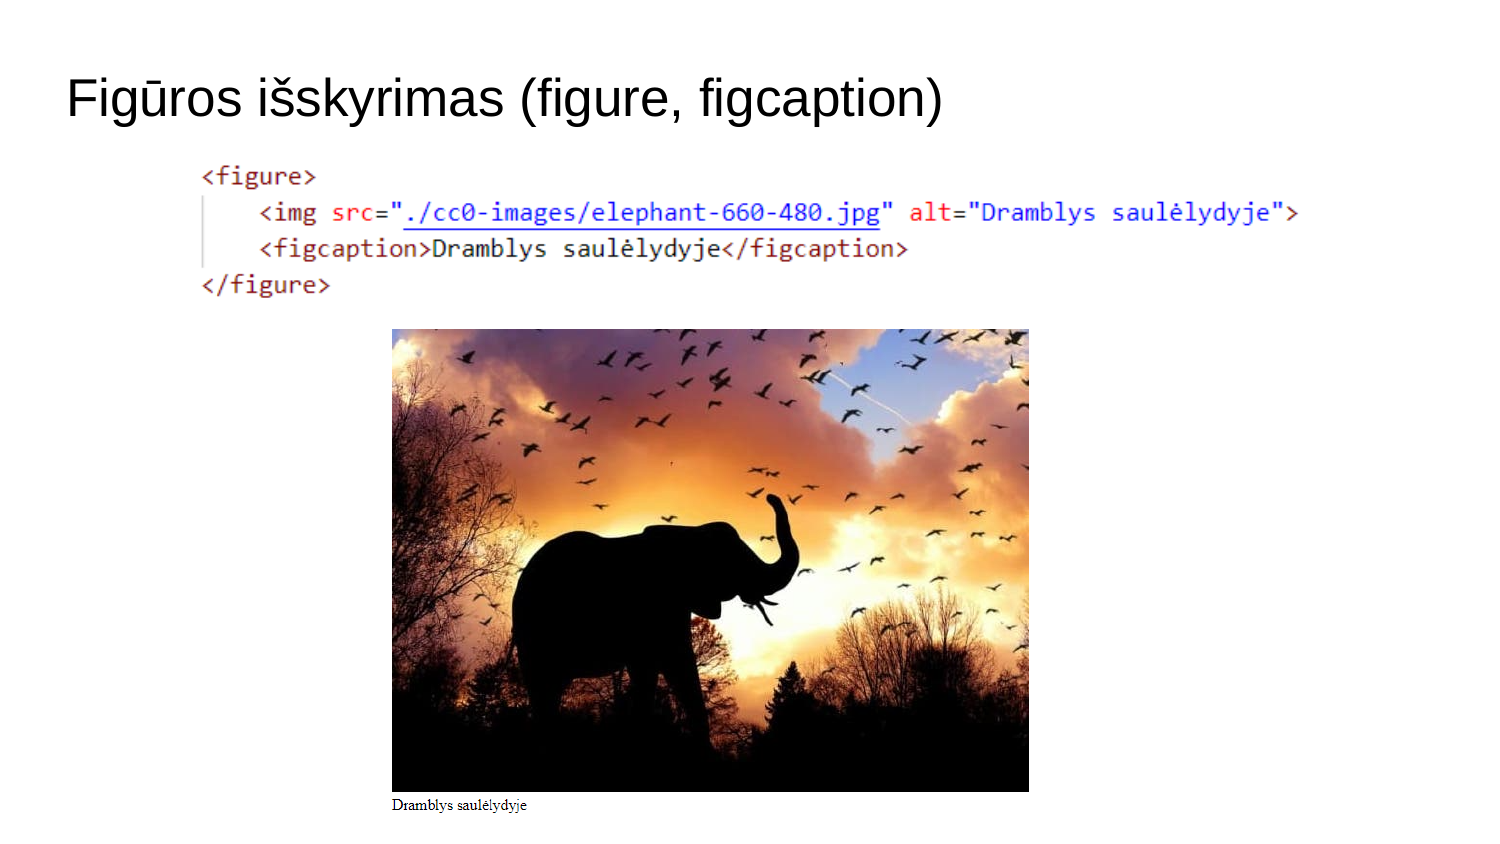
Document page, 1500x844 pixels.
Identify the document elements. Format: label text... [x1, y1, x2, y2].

picture [352, 317, 1067, 819]
picture [191, 158, 1309, 310]
title Figūros išskyrimas (figure, figcaption) [51, 48, 1449, 142]
